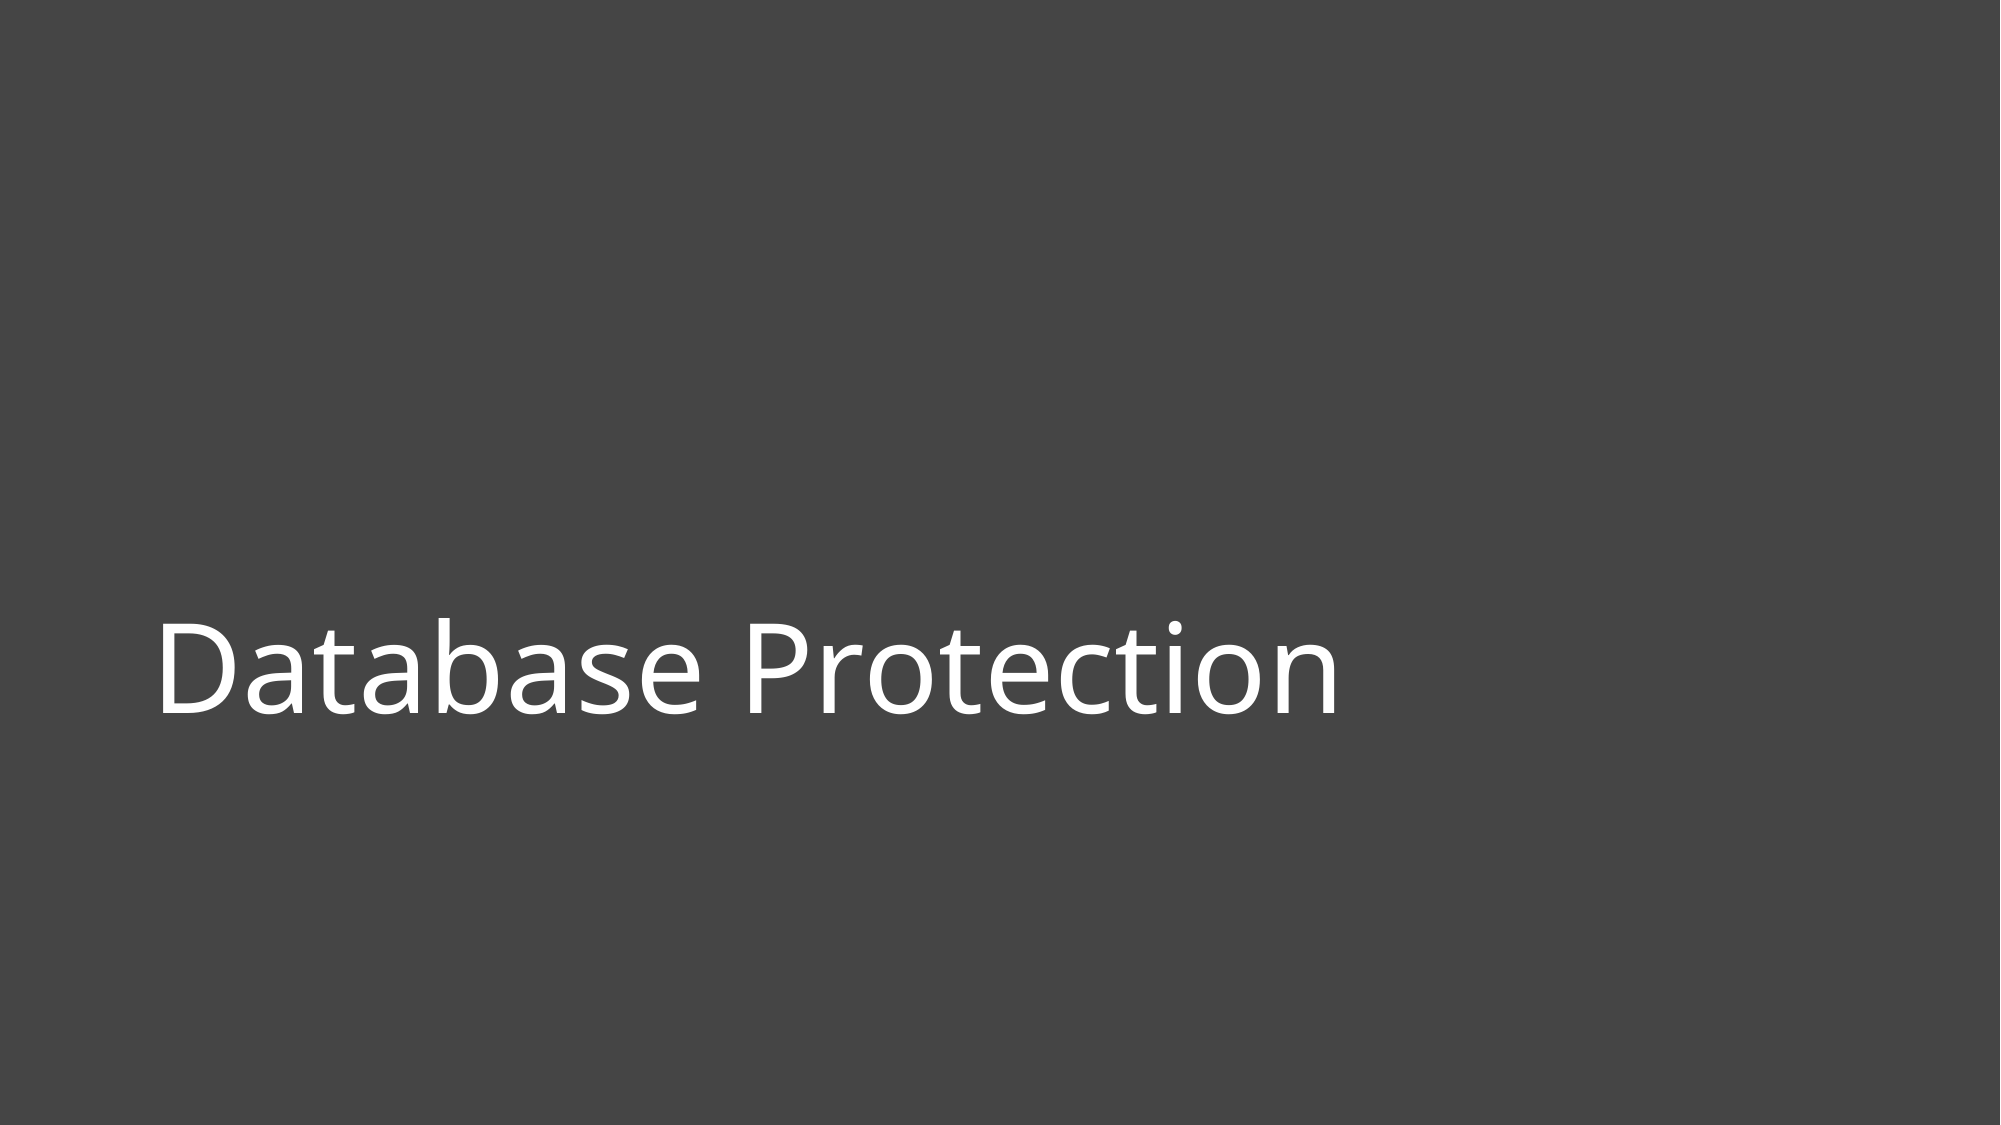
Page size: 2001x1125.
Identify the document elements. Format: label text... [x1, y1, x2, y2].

title Database Protection [136, 280, 1862, 749]
